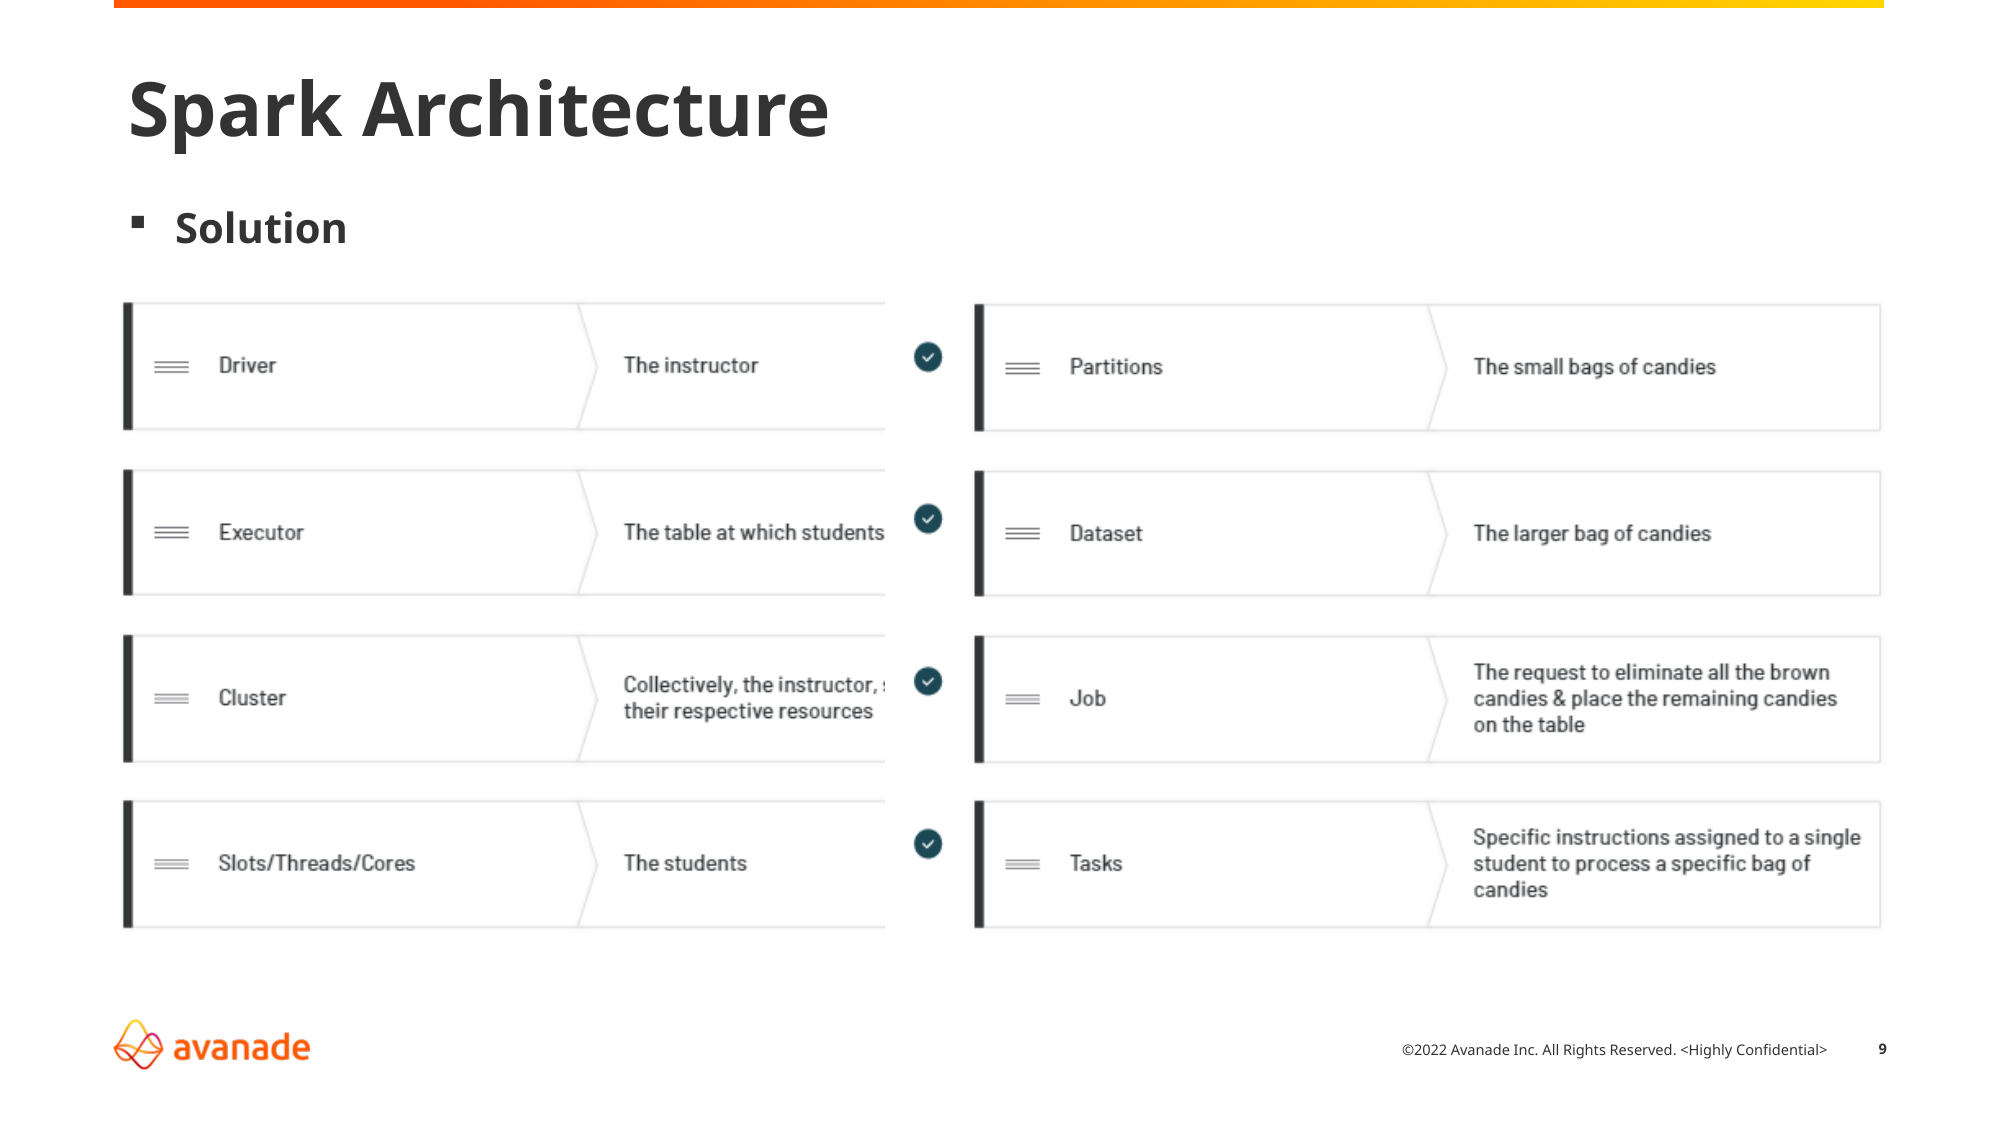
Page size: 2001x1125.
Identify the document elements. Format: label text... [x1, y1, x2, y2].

list Solution [113, 199, 1773, 258]
picture [93, 999, 339, 1090]
title Spark Architecture [113, 64, 1883, 228]
picture [117, 288, 1896, 948]
